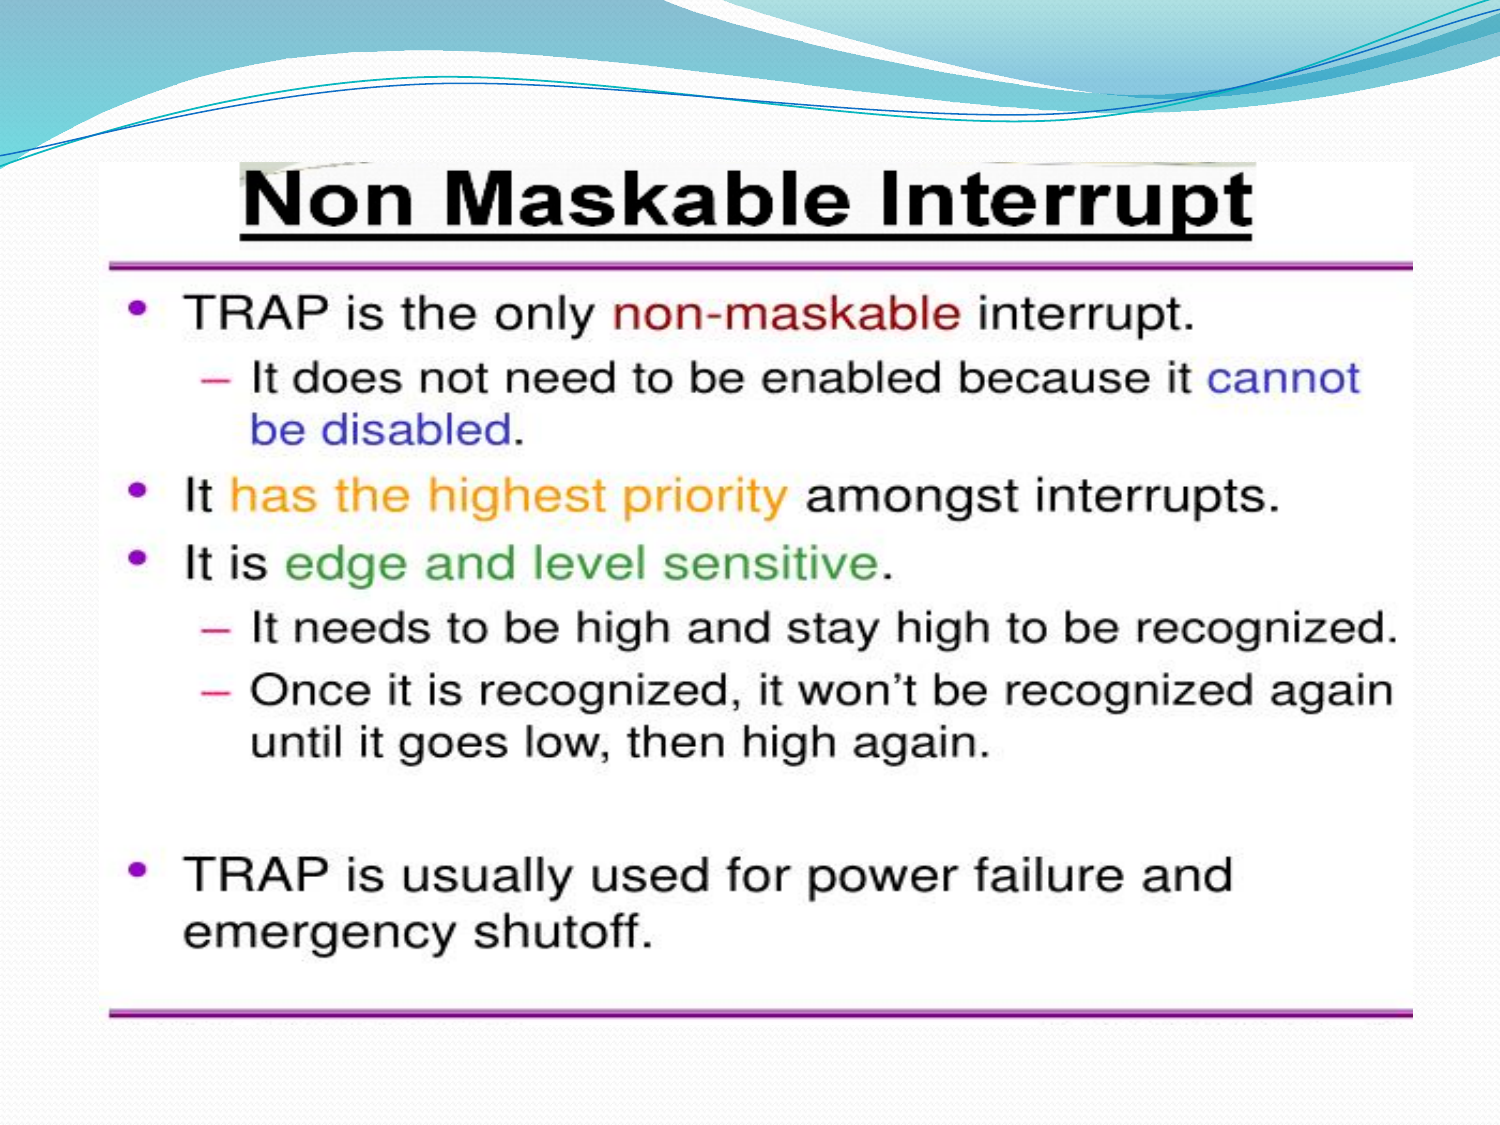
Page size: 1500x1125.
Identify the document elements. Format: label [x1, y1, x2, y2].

picture [99, 162, 1413, 1026]
